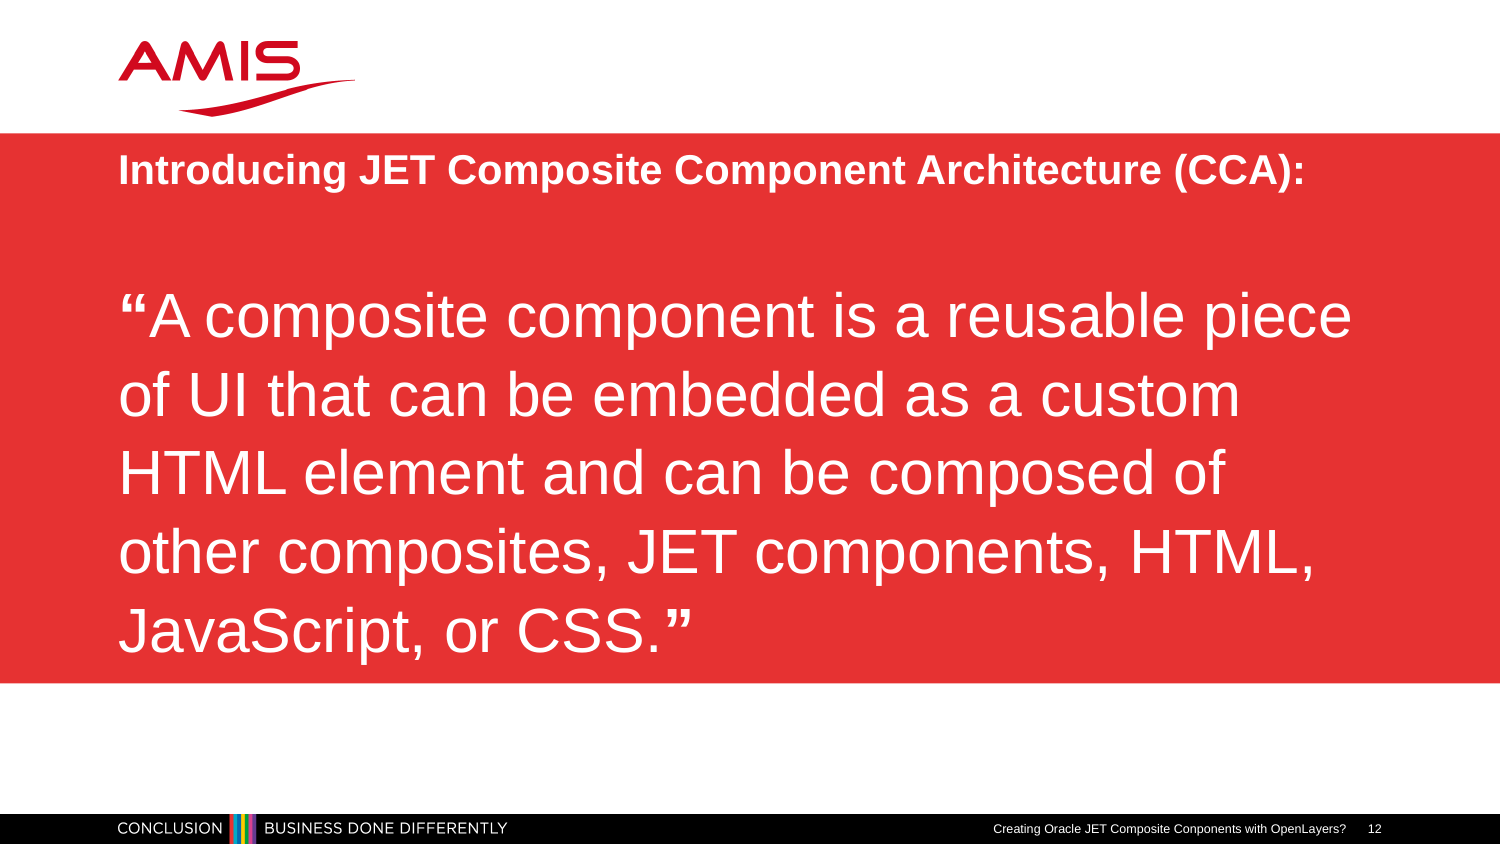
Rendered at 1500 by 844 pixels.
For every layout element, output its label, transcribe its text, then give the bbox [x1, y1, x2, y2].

picture [106, 17, 579, 125]
footer Creating Oracle JET Composite Conponents with OpenLayers? [814, 820, 1347, 839]
picture [0, 814, 236, 844]
title Introducing JET Composite Component Architecture (CCA): “A composite component is a reusable piece of UI that can be embedded as a custom HTML element and can be composed of other composites, JET components, HTML, JavaScript, or CSS.” [118, 140, 1382, 554]
picture [239, 814, 1500, 844]
slide_number 12 [1358, 820, 1382, 839]
